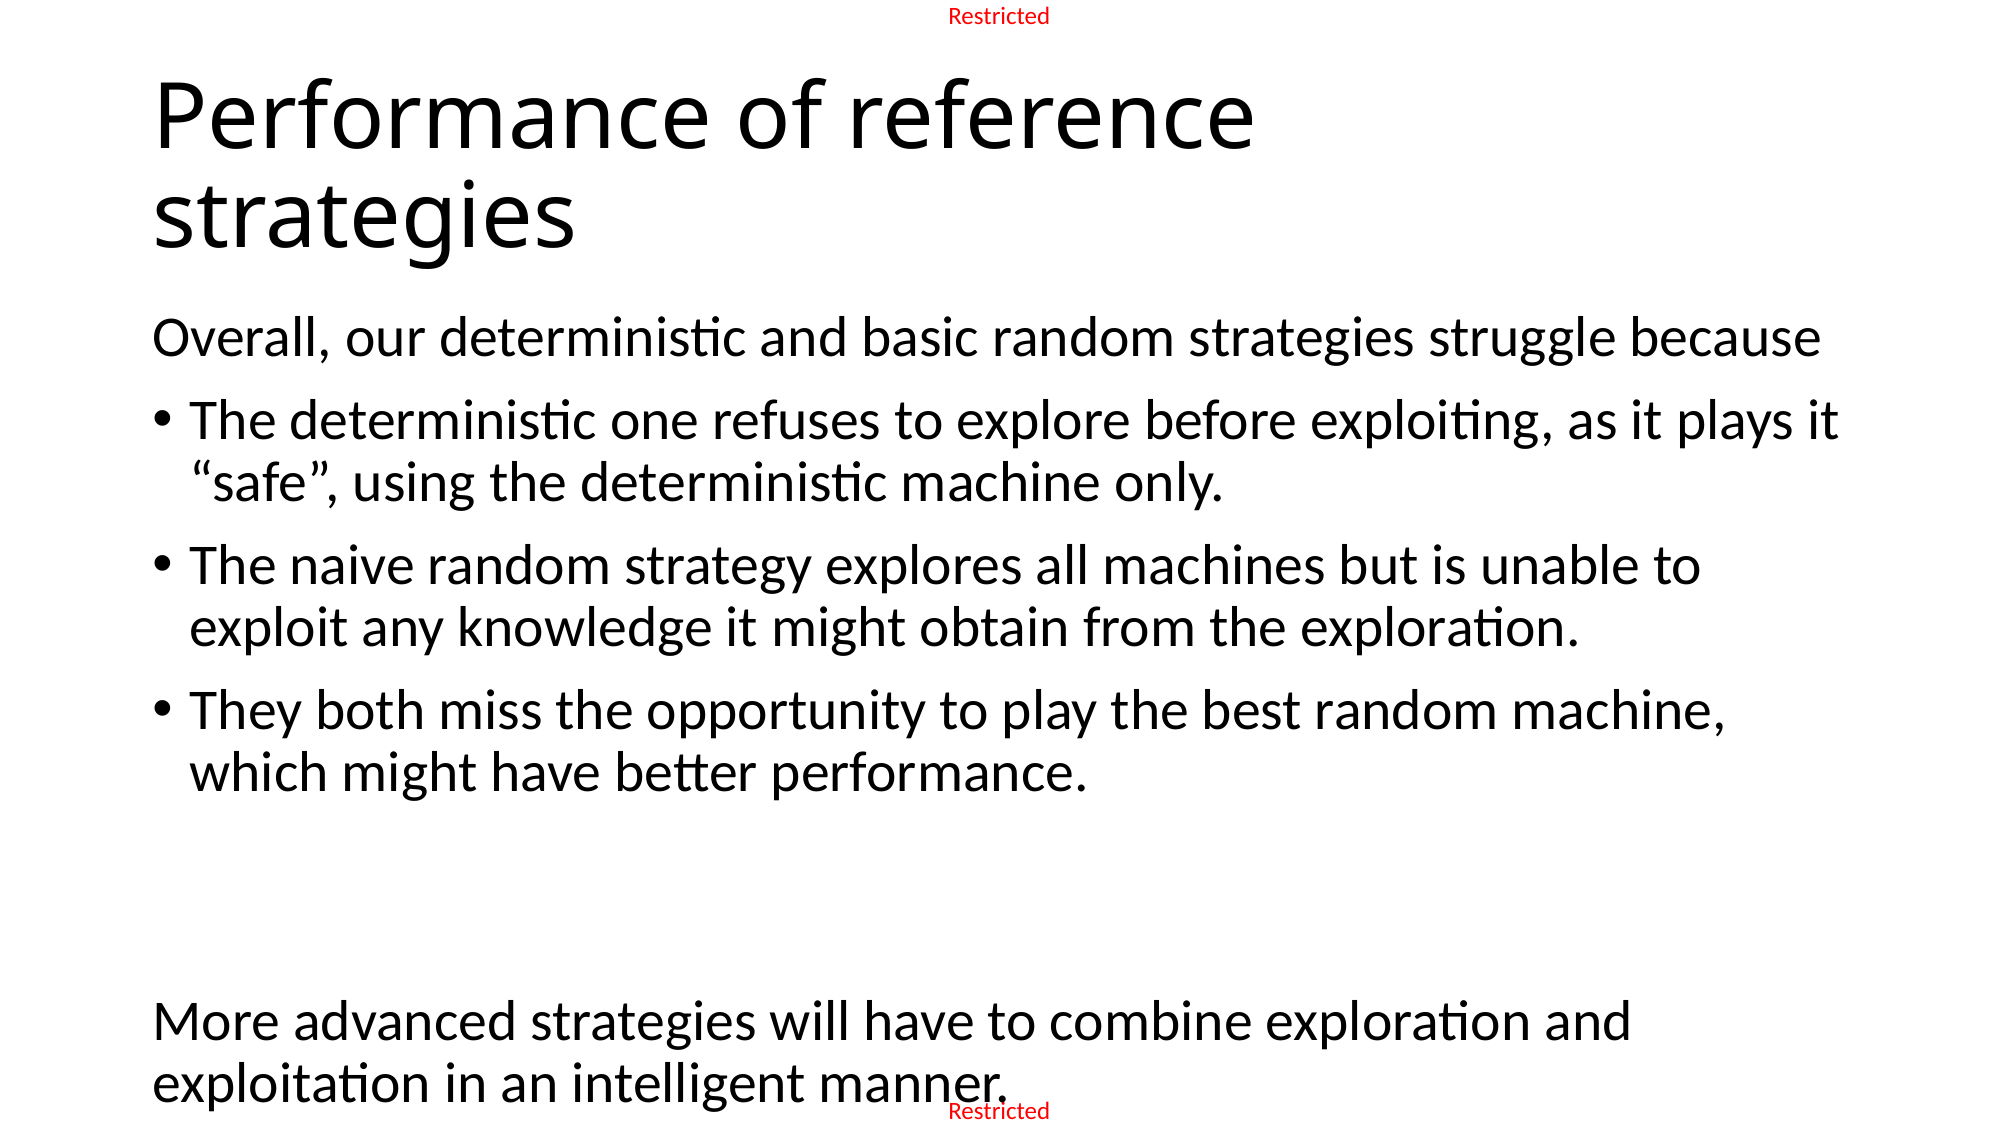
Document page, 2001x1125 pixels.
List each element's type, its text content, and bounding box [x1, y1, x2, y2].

list Overall, our deterministic and basic random strategies struggle because The deterministic one refuses to explore before exploiting, as it plays it “safe”, using the deterministic machine only. The naive random strategy explores all machines but is unable to exploit any knowledge it might obtain from the exploration. They both miss the opportunity to play the best random machine, which might have better performance. More advanced strategies will have to combine exploration and exploitation in an intelligent manner. [137, 299, 1863, 1125]
title Performance of reference strategies [137, 59, 1863, 278]
